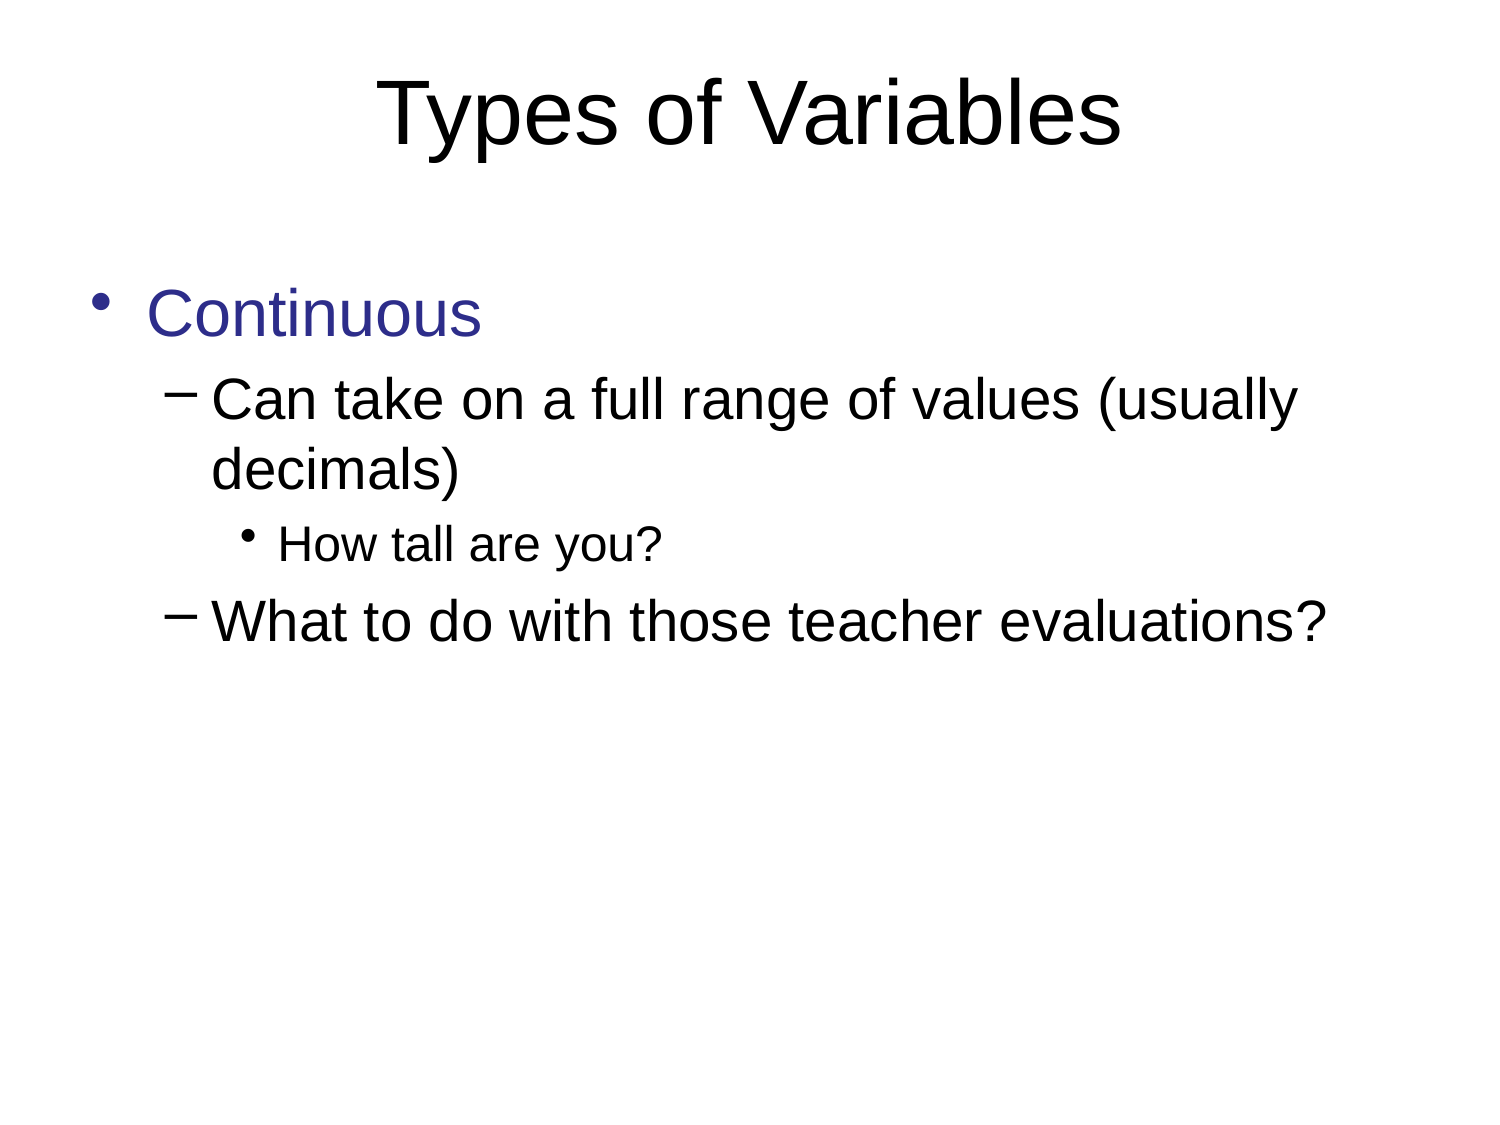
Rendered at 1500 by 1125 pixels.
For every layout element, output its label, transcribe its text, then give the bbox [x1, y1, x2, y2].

title Types of Variables [75, 45, 1425, 233]
list Continuous Can take on a full range of values (usually decimals) How tall are you? What to do with those teacher evaluations? [75, 262, 1425, 1005]
